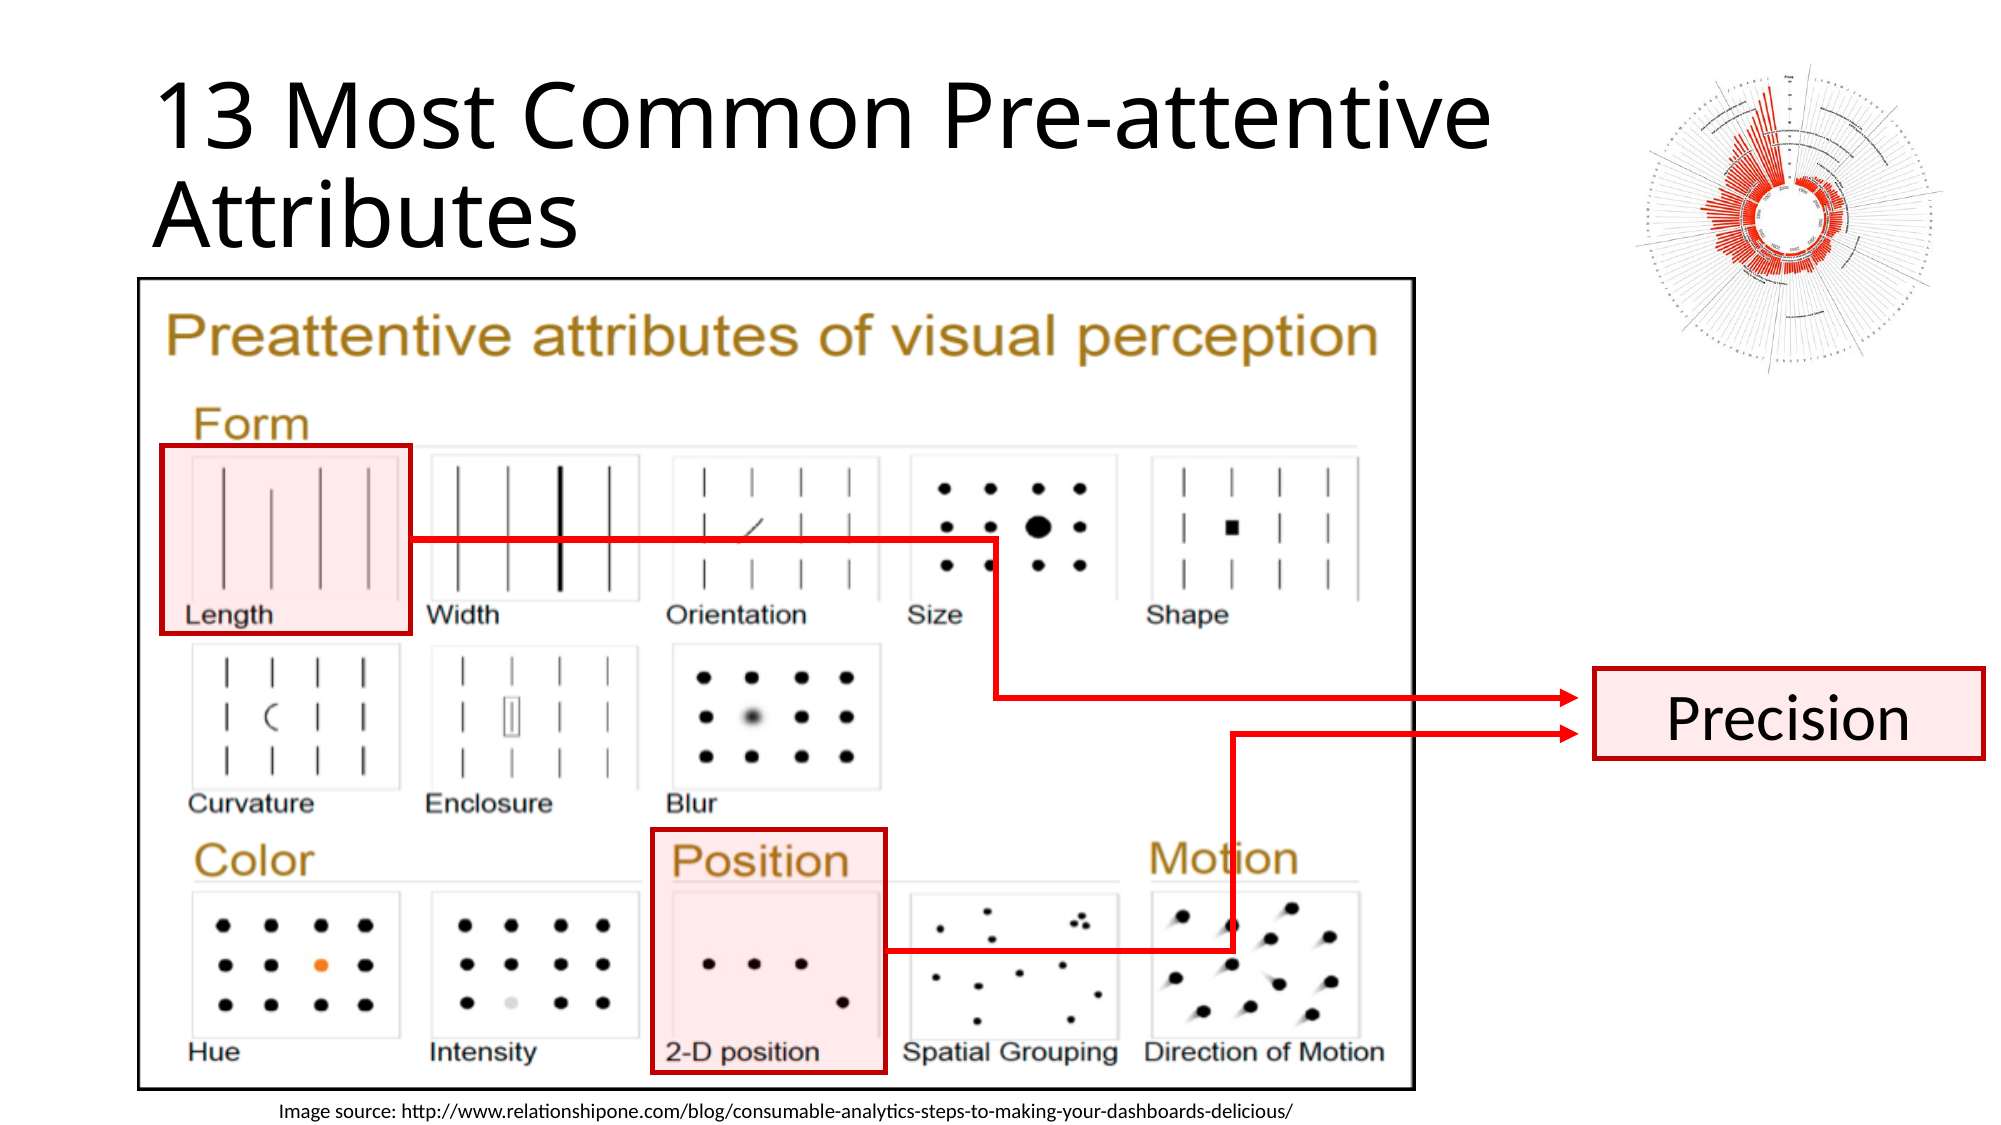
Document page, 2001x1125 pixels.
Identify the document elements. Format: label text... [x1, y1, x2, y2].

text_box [885, 733, 1579, 952]
text_box Image source: http://www.relationshipone.com/blog/consumable-analytics-steps-to-making-your-dashboards-delicious/ [184, 1091, 1389, 1125]
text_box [410, 539, 1579, 698]
picture [137, 277, 1416, 1091]
text_box Precision [1594, 668, 1985, 759]
picture [1578, 60, 2000, 377]
title 13 Most Common Pre-attentive Attributes [137, 59, 1863, 278]
